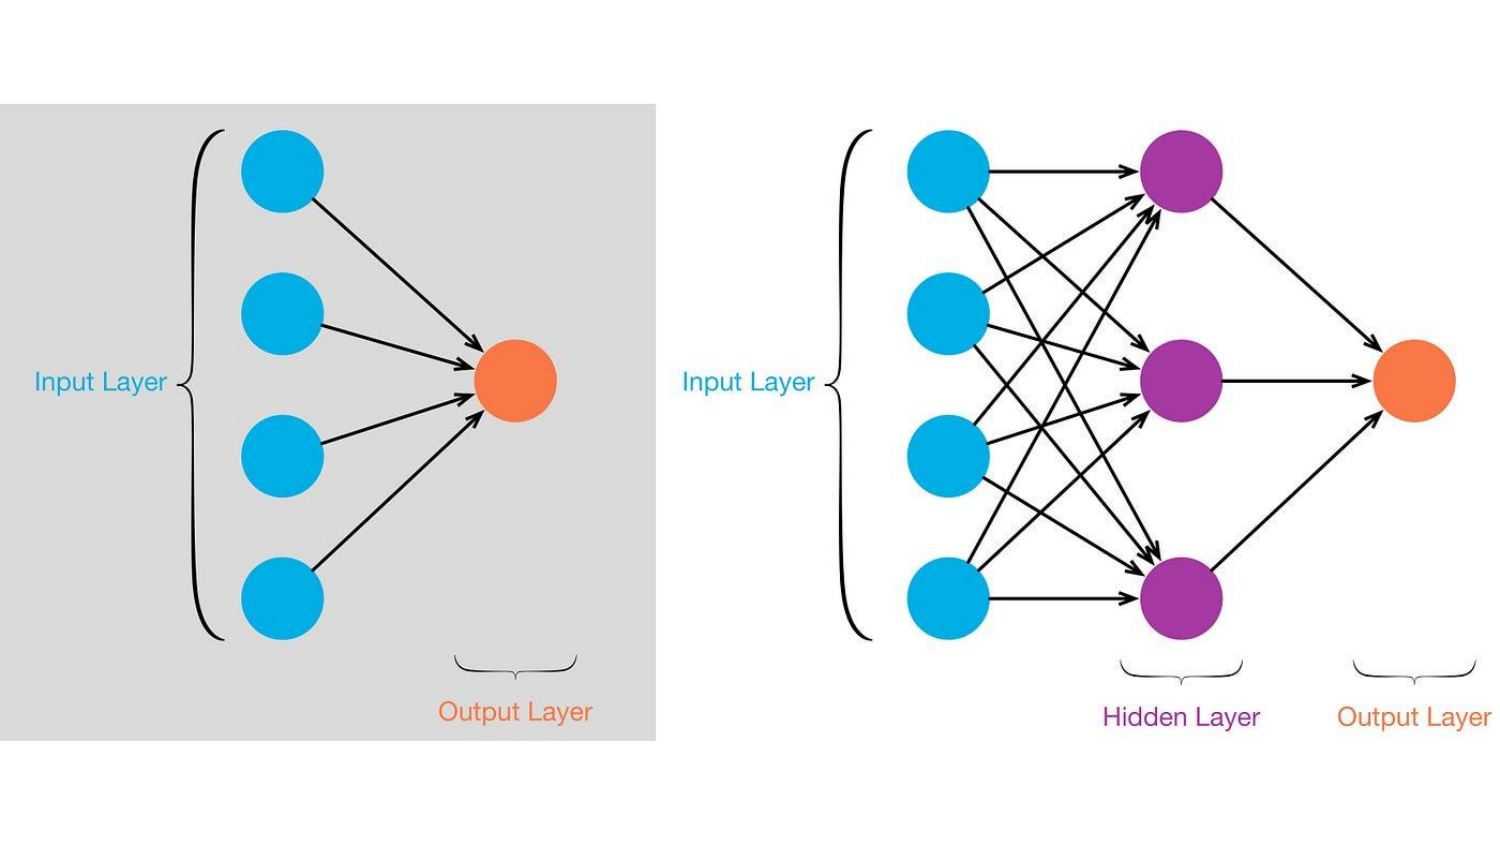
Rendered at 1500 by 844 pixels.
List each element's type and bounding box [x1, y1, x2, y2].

picture [0, 102, 1500, 741]
